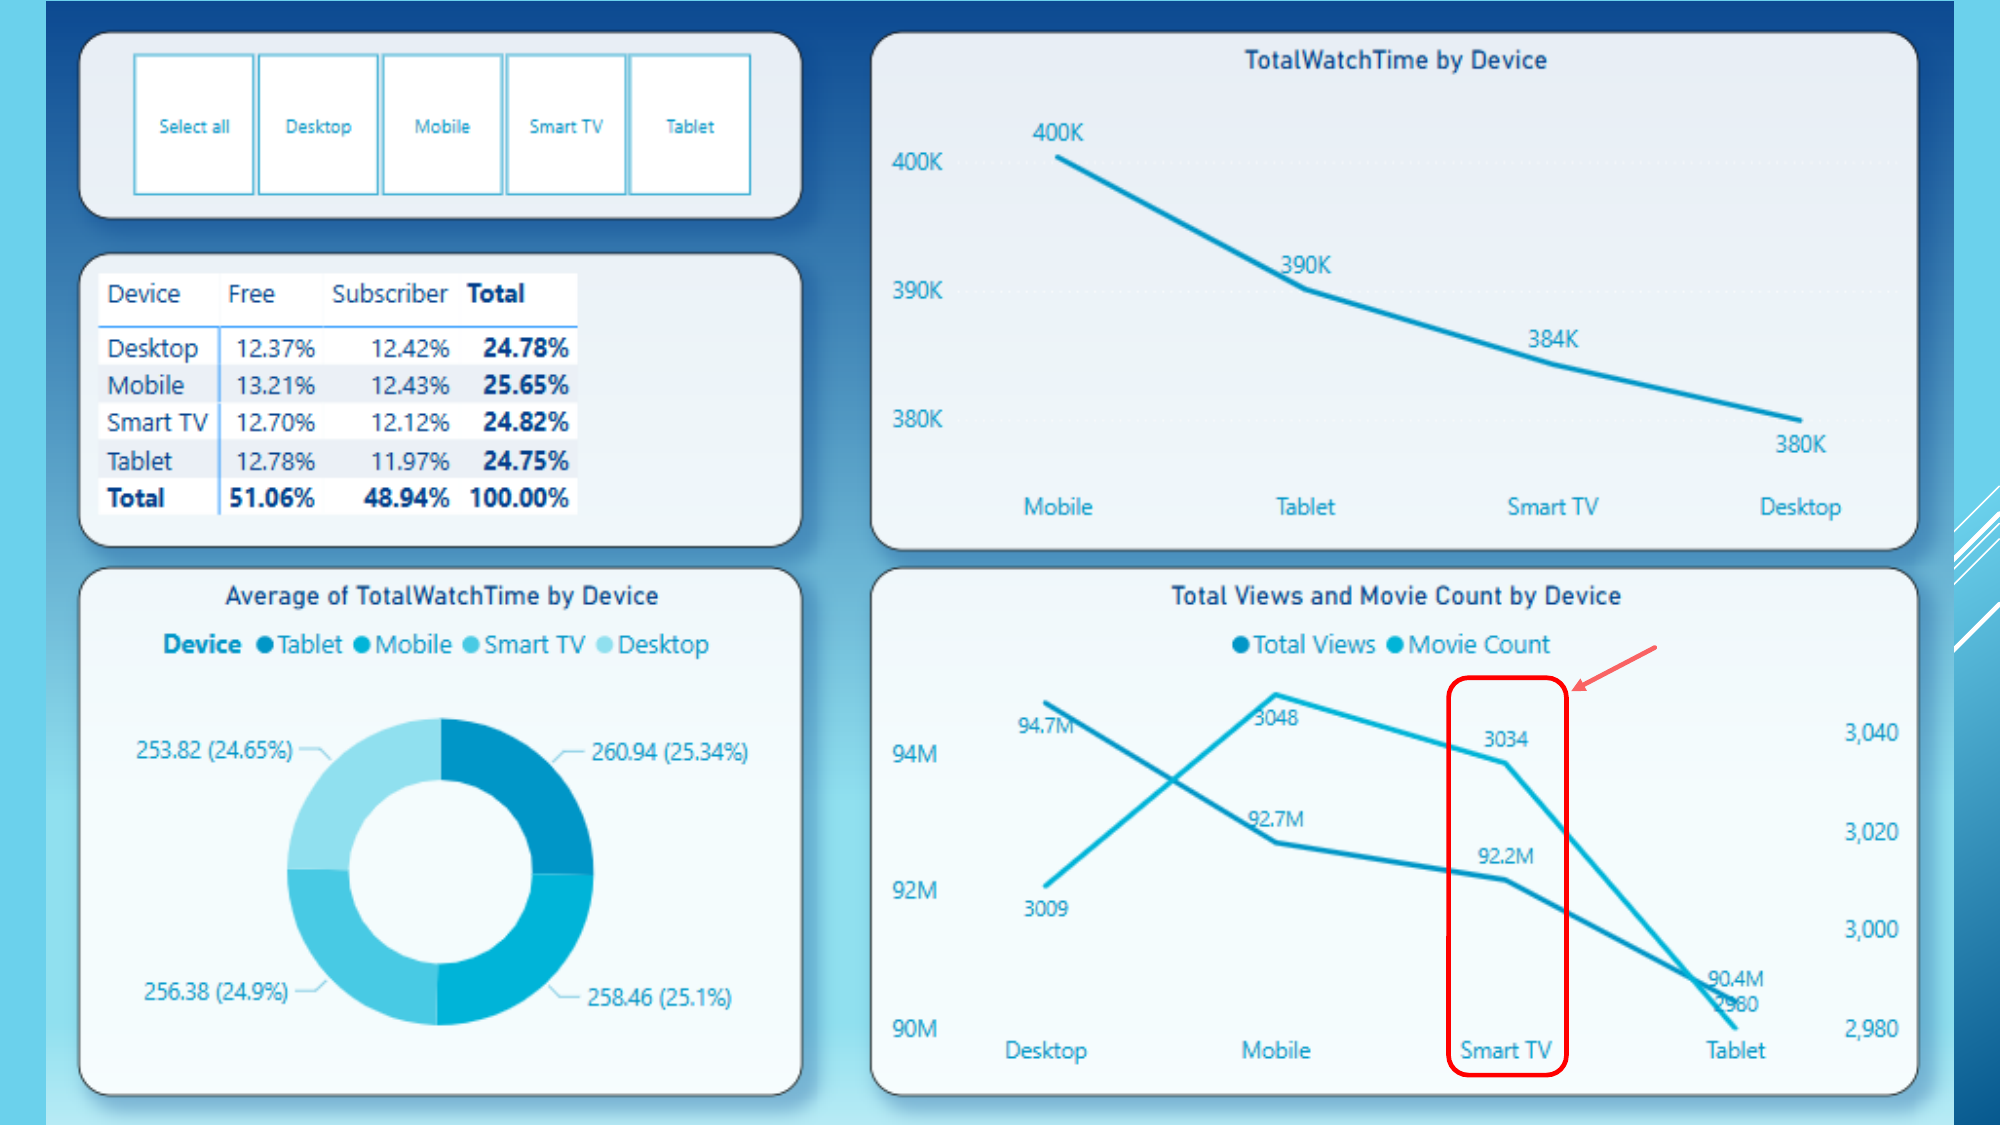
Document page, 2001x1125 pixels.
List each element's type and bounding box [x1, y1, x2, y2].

text_box [1571, 647, 1656, 692]
picture [46, 0, 1954, 1125]
